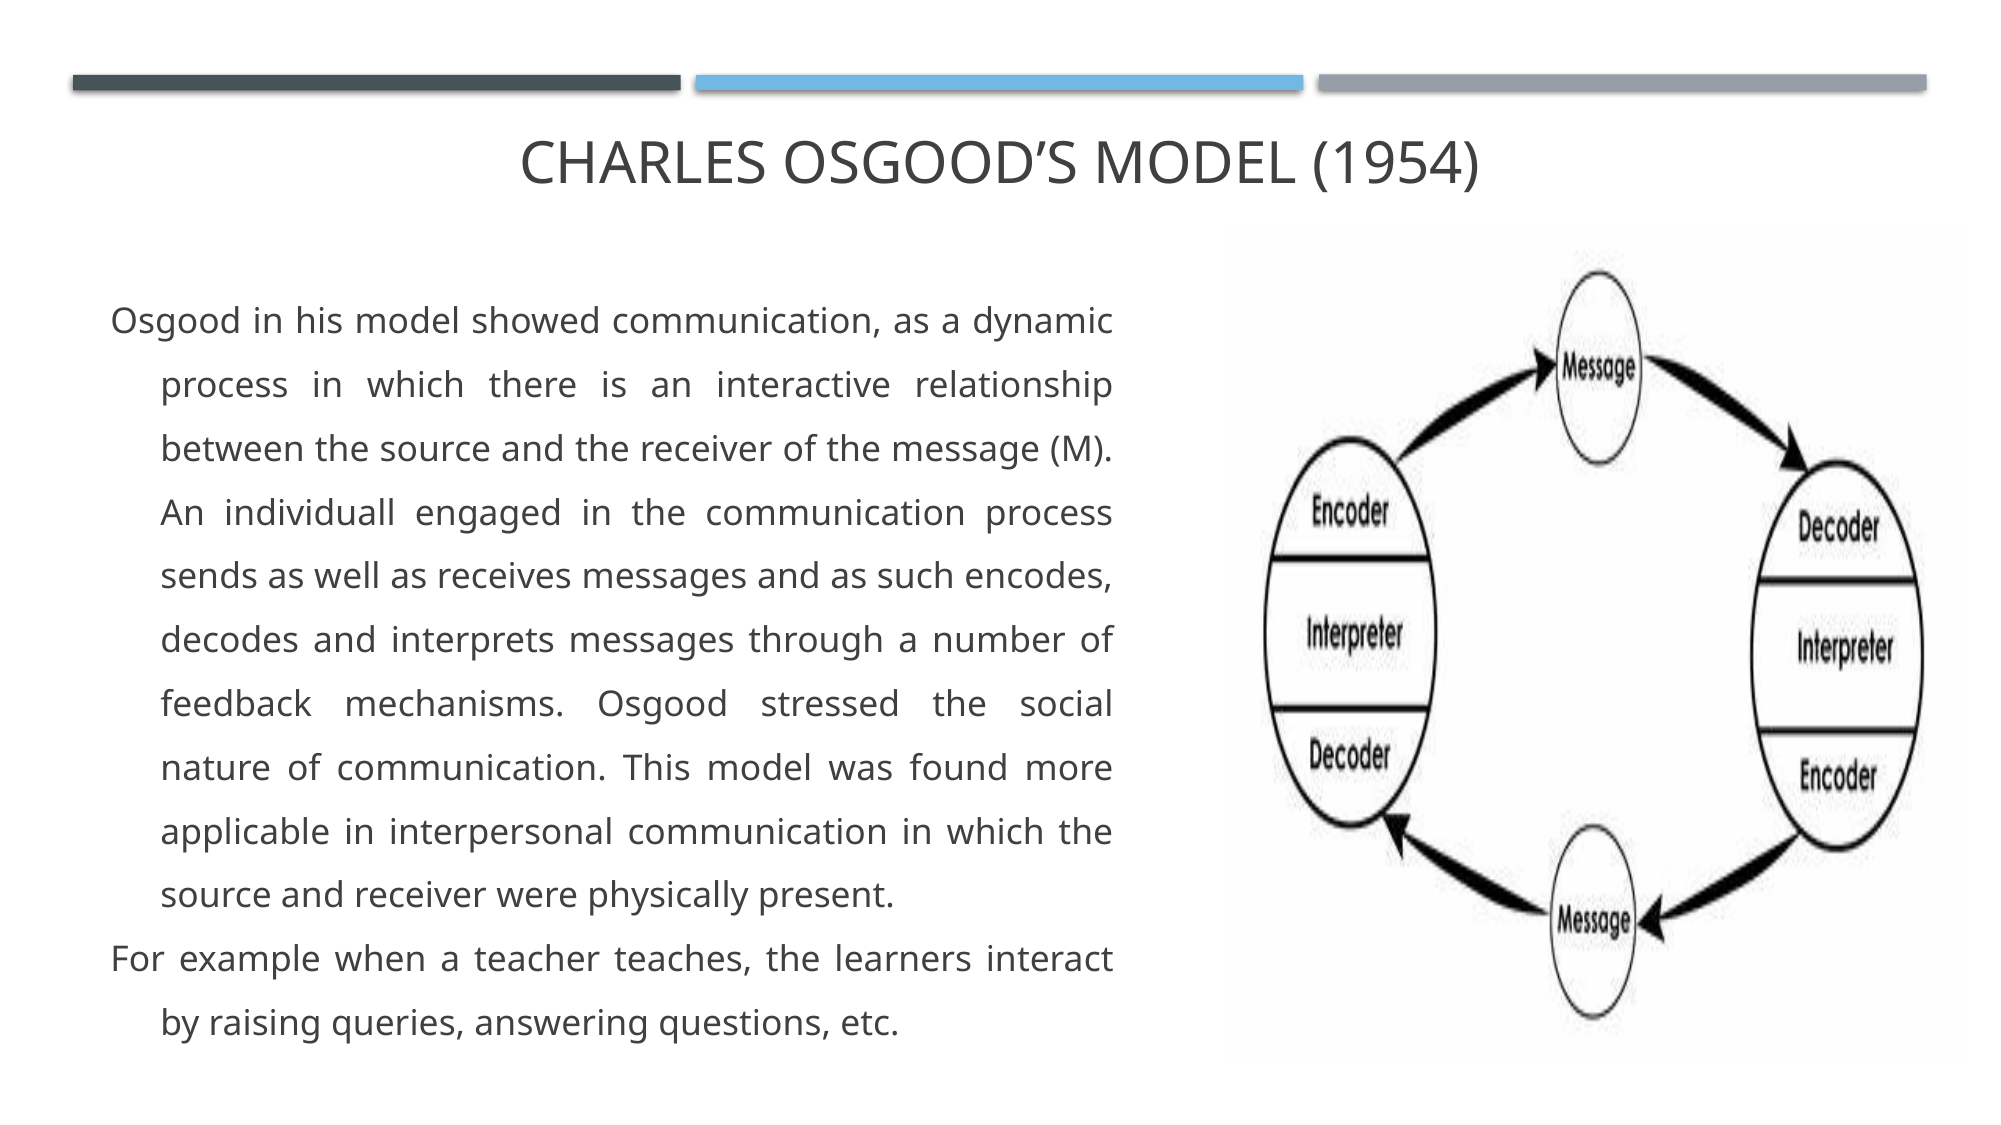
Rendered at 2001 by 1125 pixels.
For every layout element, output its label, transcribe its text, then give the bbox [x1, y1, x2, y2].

list Osgood in his model showed communication, as a dynamic process in which there is an interactive relationship between the source and the receiver of the message (M). An individuall engaged in the communication process sends as well as receives messages and as such encodes, decodes and interprets messages through a number of feedback mechanisms. Osgood stressed the social nature of communication. This model was found more applicable in interpersonal communication in which the source and receiver were physically present. For example when a teacher teaches, the learners interact by raising queries, answering questions, etc. [95, 234, 1130, 1085]
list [1223, 224, 1965, 1068]
title Charles osgood’s model (1954) [95, 102, 1905, 203]
